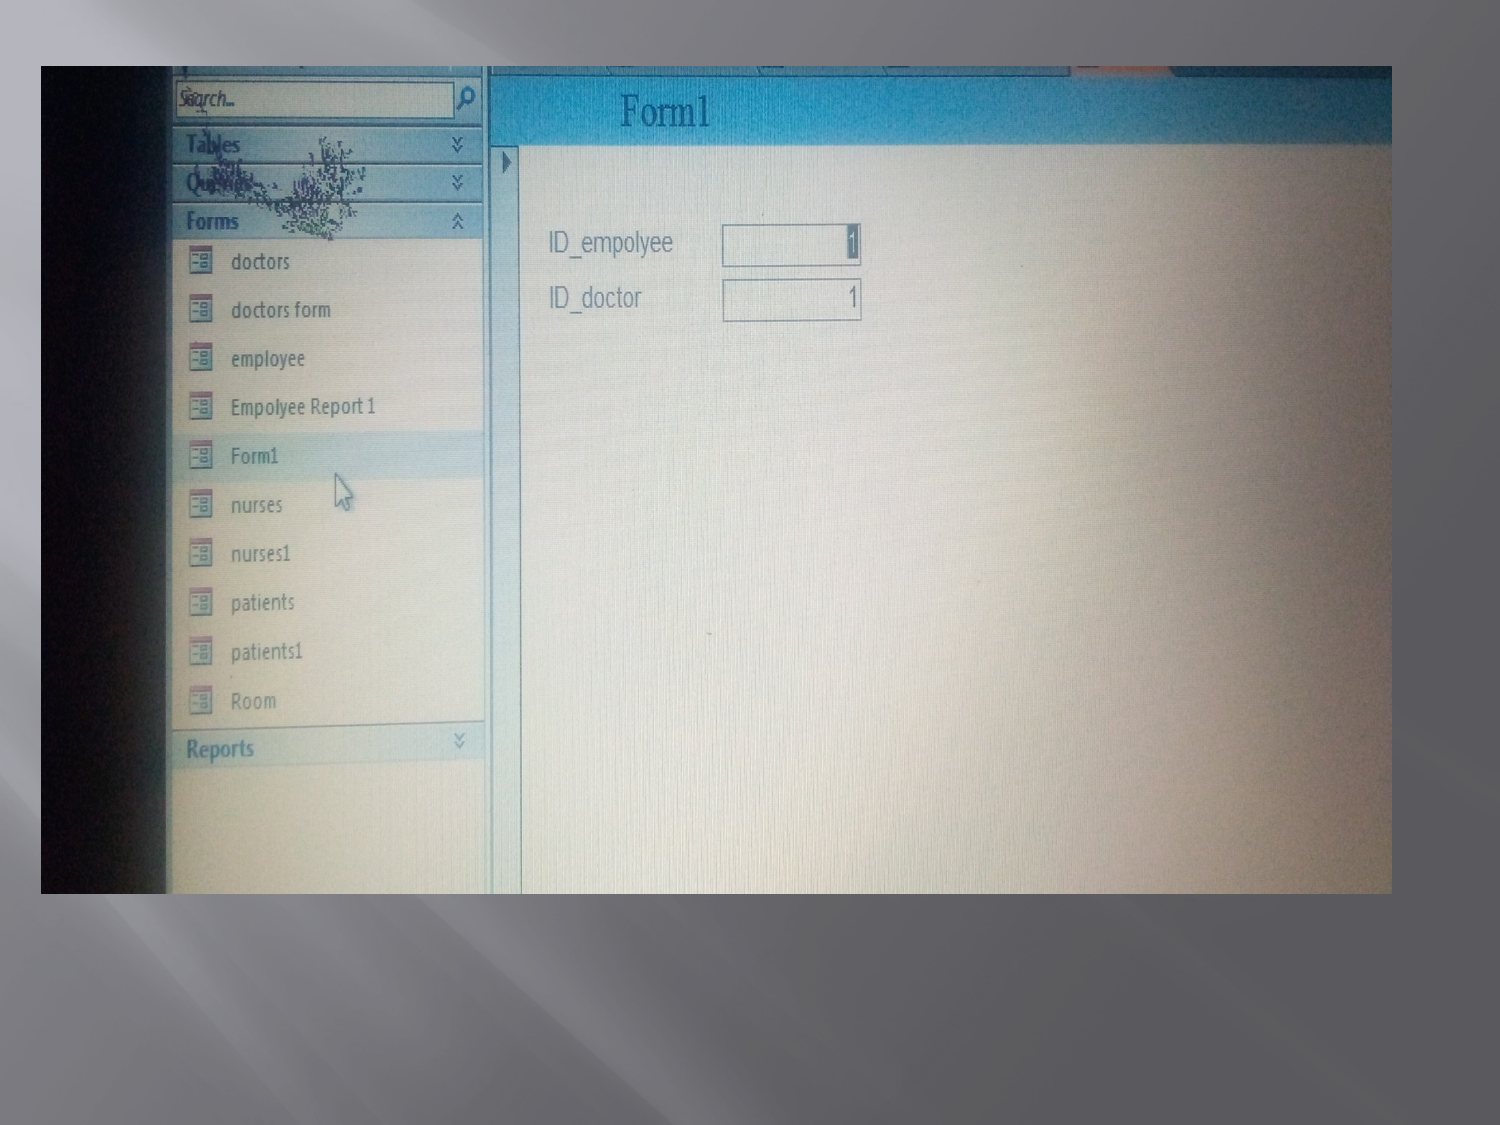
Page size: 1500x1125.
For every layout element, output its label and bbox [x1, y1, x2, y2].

list [40, 66, 1392, 894]
